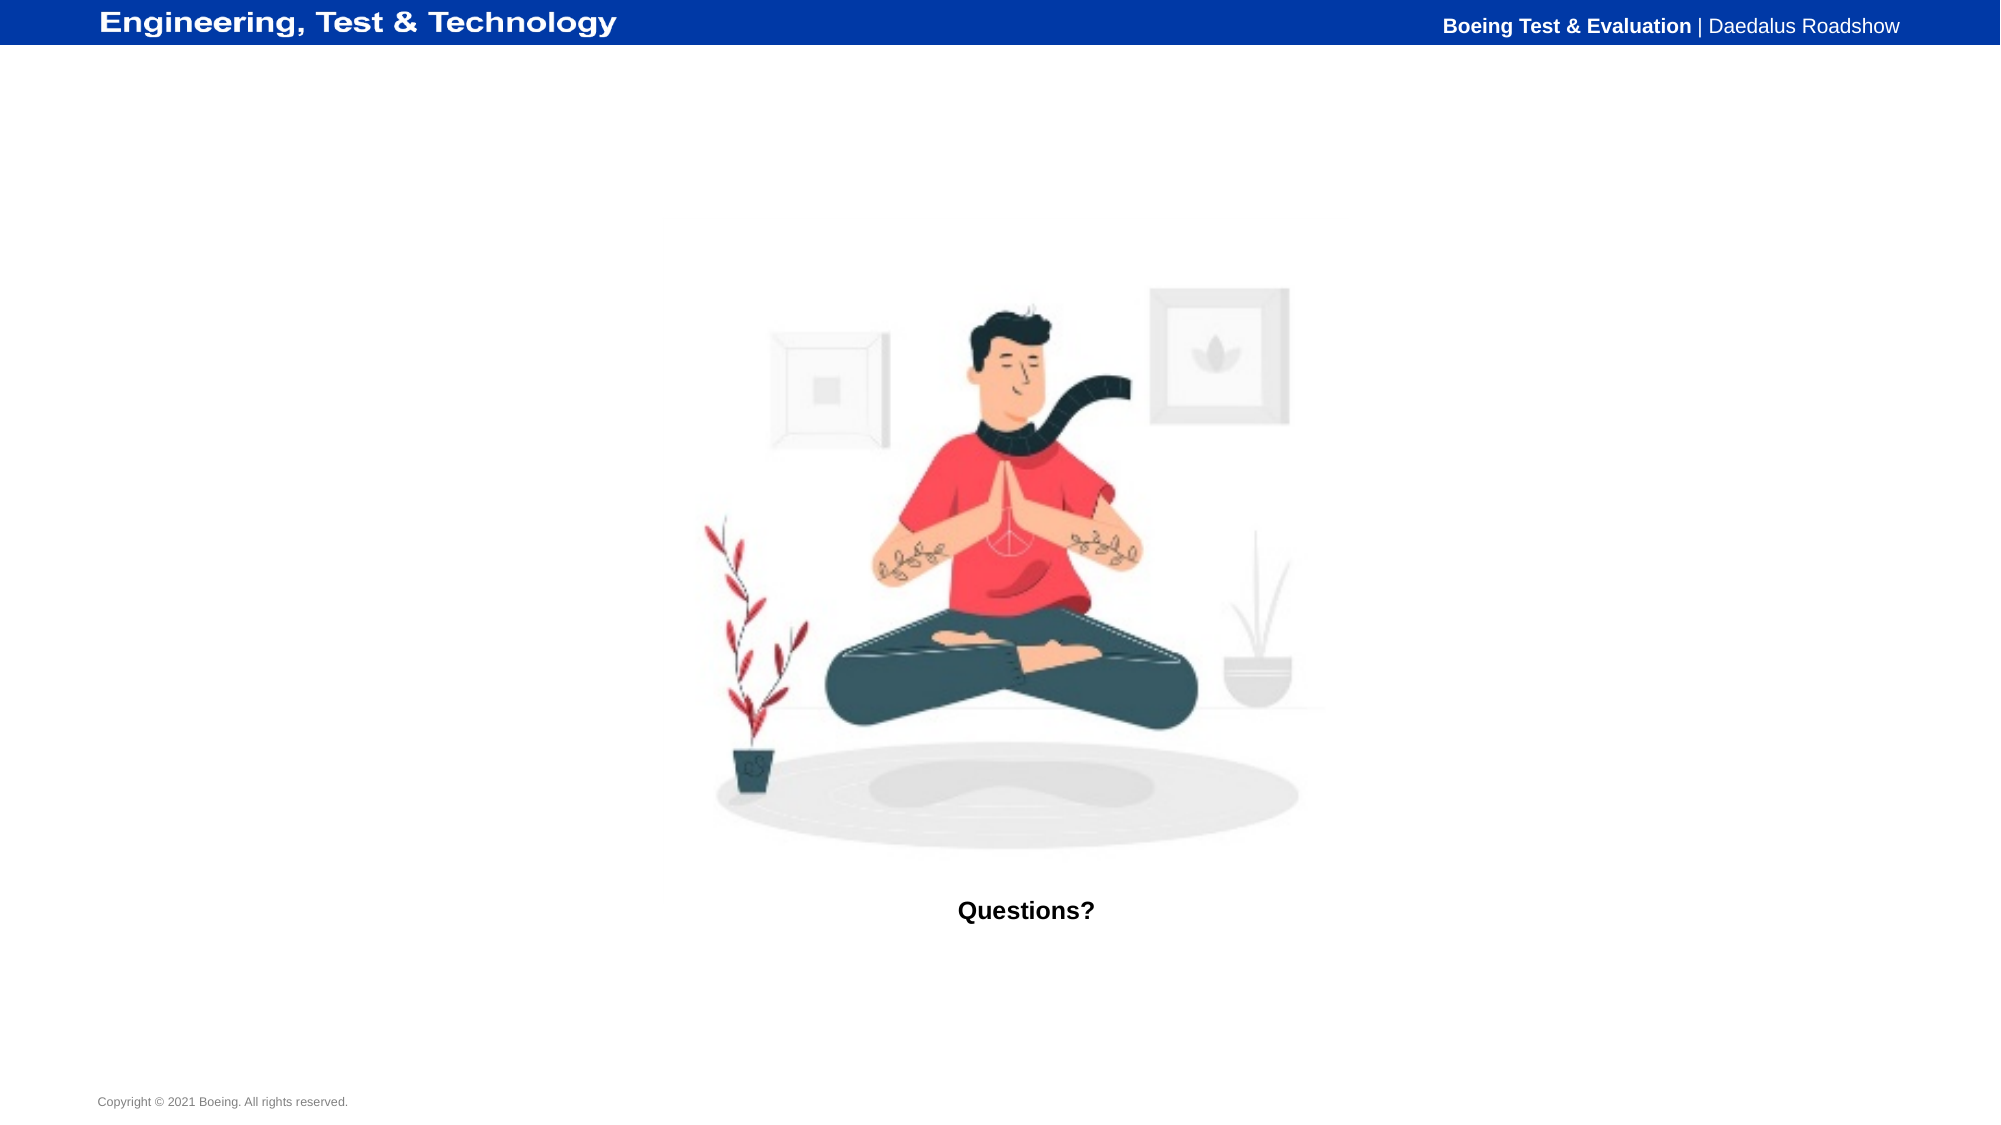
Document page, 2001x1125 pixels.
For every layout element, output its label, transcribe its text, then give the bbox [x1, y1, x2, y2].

text_box Questions? [943, 912, 1111, 933]
picture [88, 2, 632, 46]
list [661, 217, 1349, 905]
